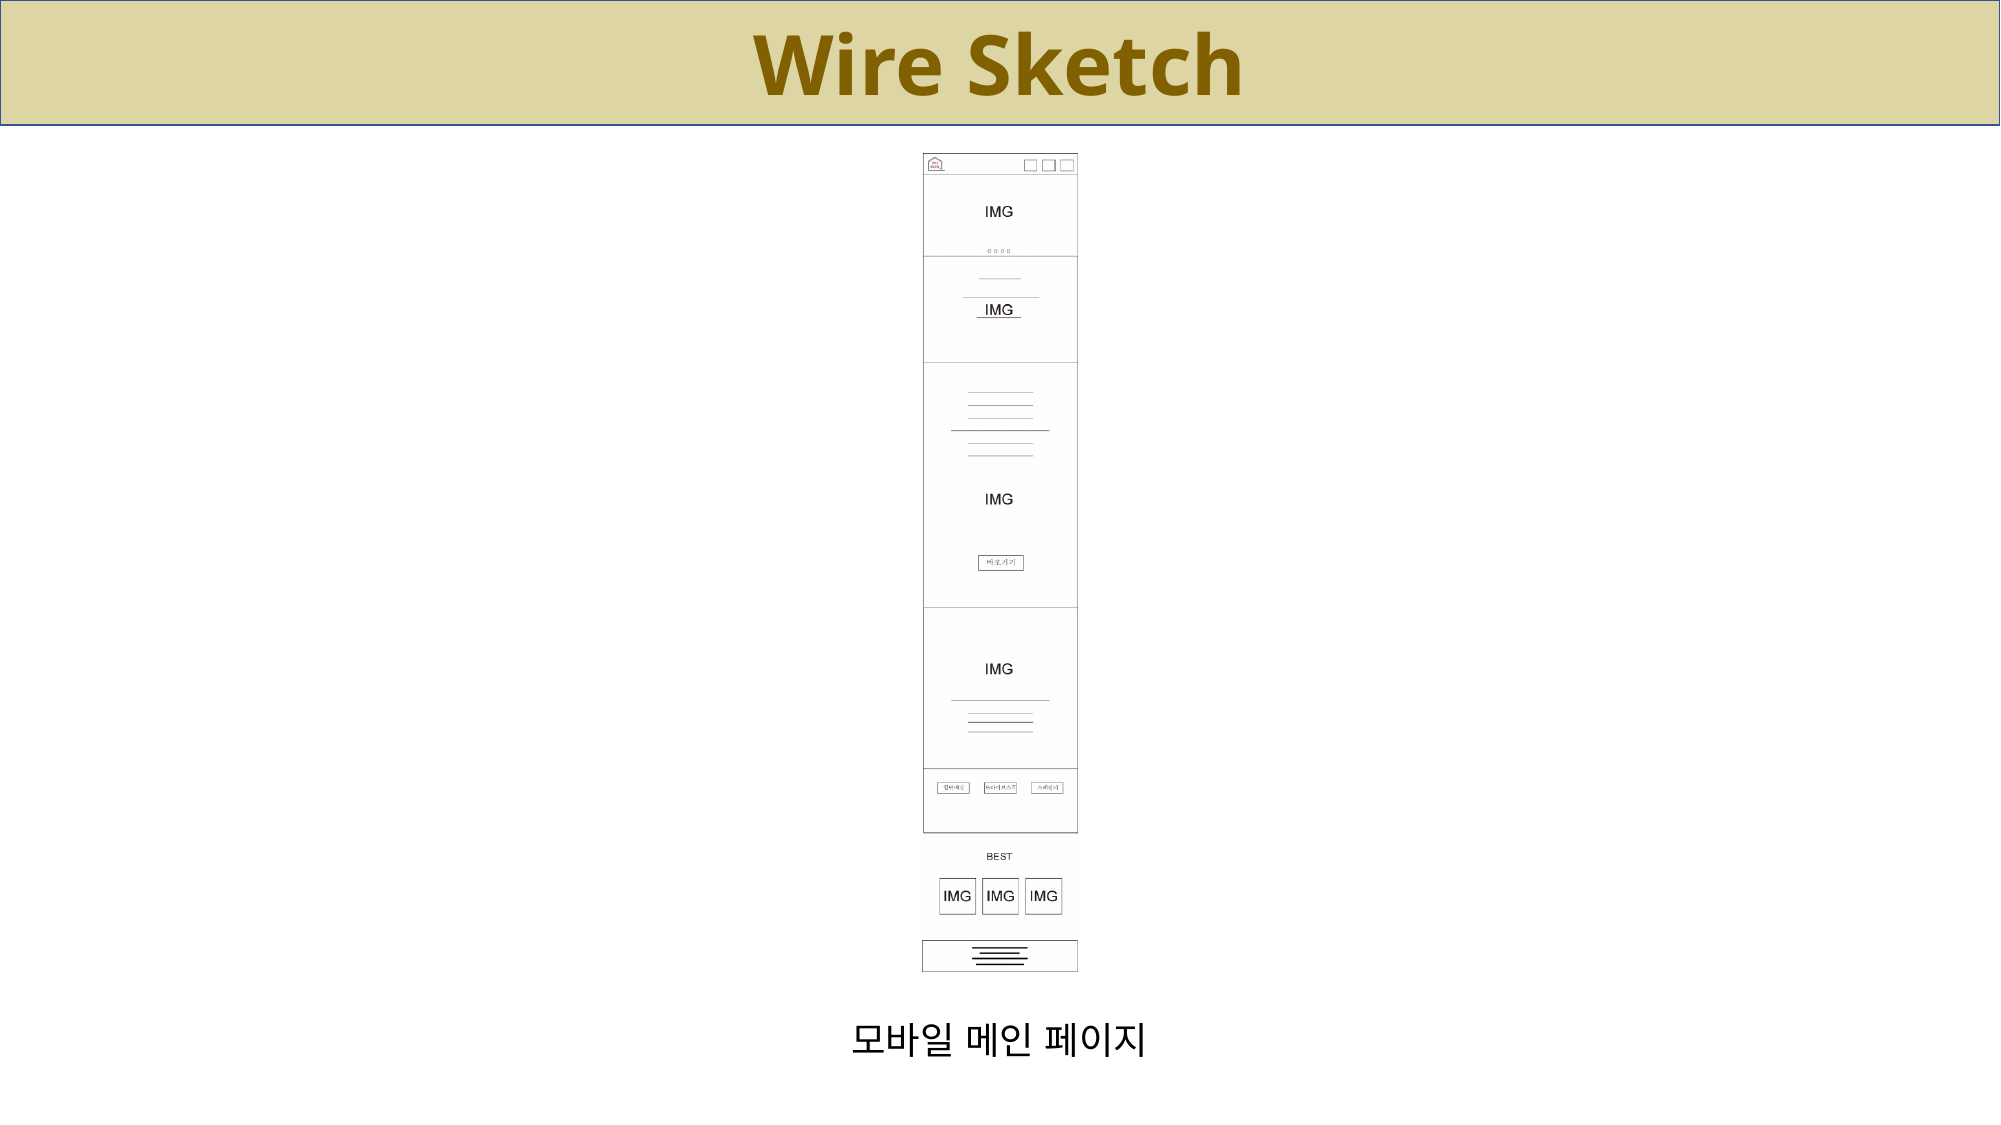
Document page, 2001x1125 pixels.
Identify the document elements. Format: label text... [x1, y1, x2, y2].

text_box Wire Sketch [738, 4, 1262, 120]
text_box [0, 0, 2000, 126]
picture [922, 153, 1078, 972]
text_box 모바일 메인 페이지 [836, 1009, 1164, 1070]
